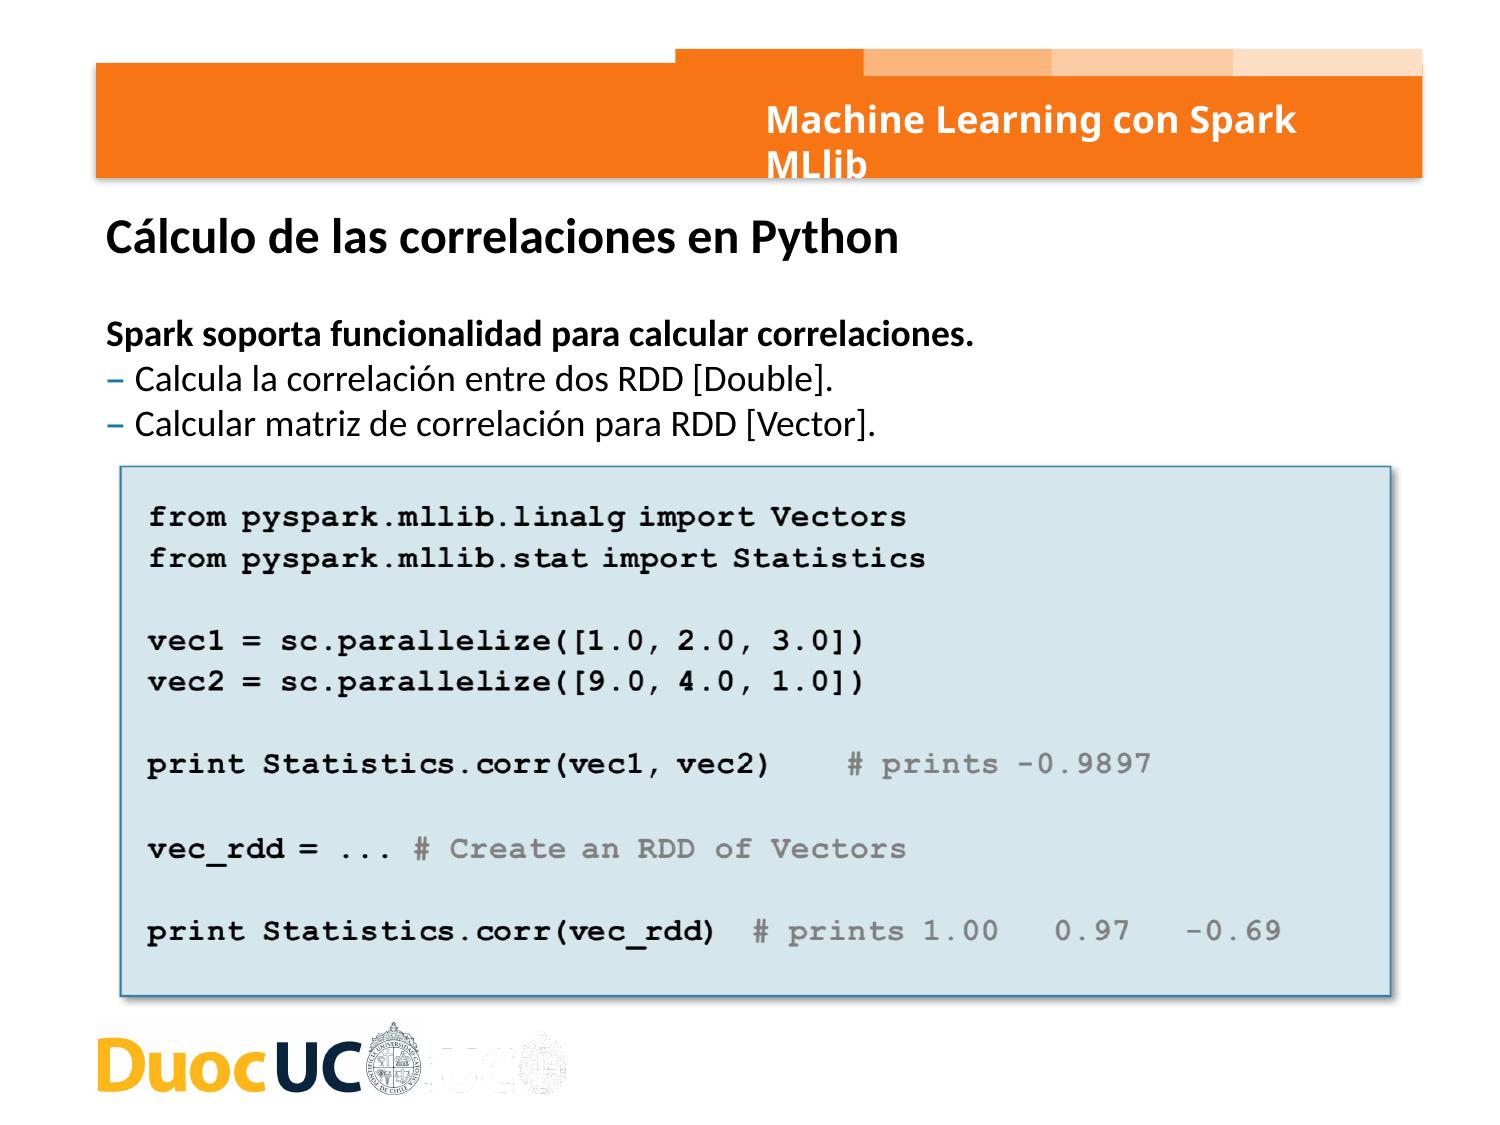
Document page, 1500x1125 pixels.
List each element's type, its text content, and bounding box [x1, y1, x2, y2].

picture [96, 1021, 566, 1095]
picture [114, 458, 1402, 1007]
text_box Cálculo de las correlaciones en Python Spark soporta funcionalidad para calcular correlaciones. – Calcula la correlación entre dos RDD [Double]. – Calcular matriz de correlación para RDD [Vector]. [91, 196, 1425, 542]
text_box Machine Learning con Spark MLlib [750, 88, 1381, 194]
